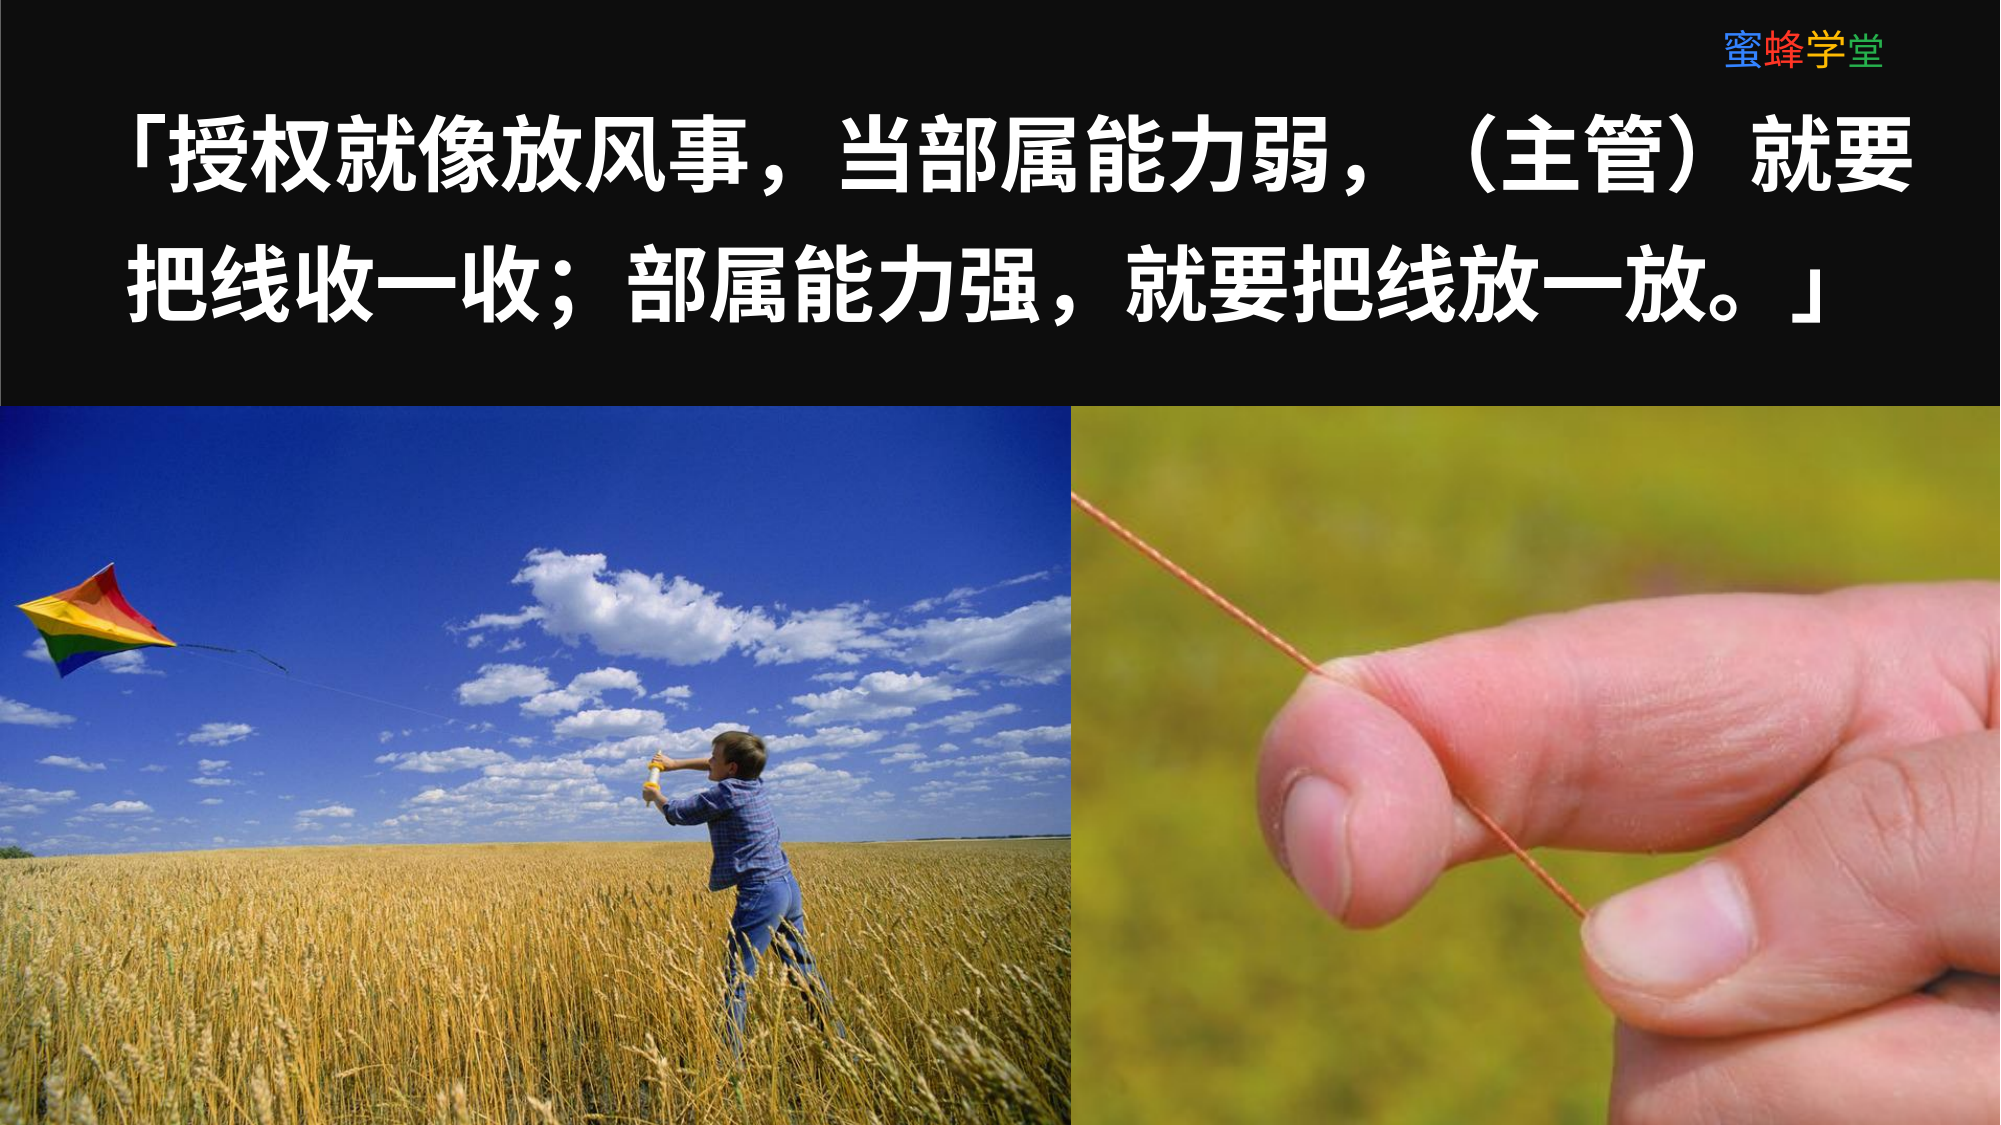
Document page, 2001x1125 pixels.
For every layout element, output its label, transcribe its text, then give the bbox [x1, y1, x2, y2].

text_box 「授权就像放风事，当部属能力弱，（主管）就要把线收一收；部属能力强，就要把线放一放。」 [65, 64, 1935, 340]
picture [0, 406, 2000, 1125]
text_box [0, 0, 2000, 406]
text_box 蜜蜂学堂 [1707, 15, 1932, 126]
